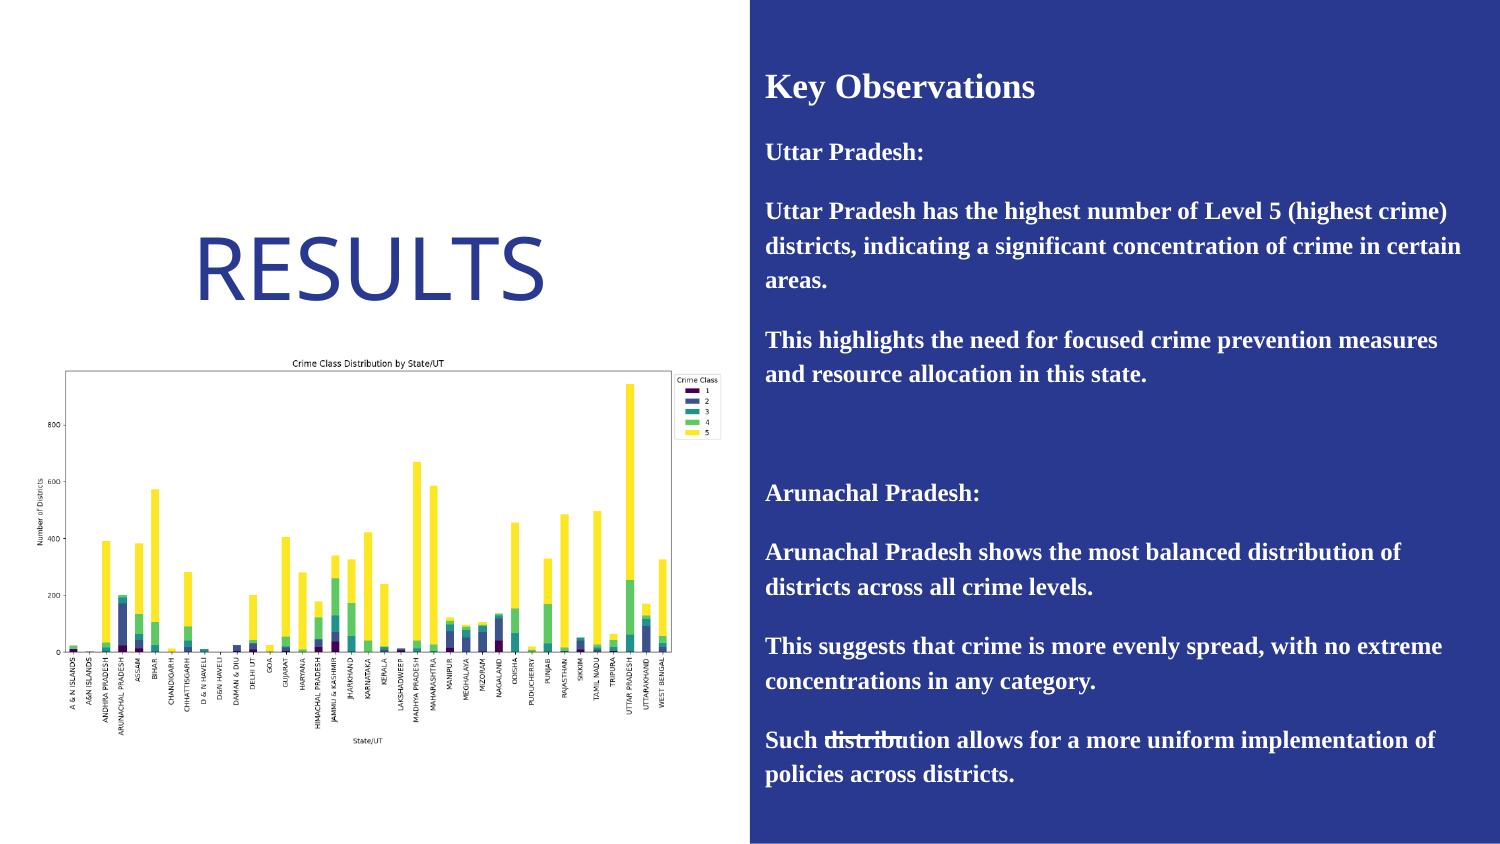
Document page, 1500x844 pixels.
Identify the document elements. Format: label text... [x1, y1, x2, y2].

list Key Observations Uttar Pradesh: Uttar Pradesh has the highest number of Level 5 (highest crime) districts, indicating a significant concentration of crime in certain areas. This highlights the need for focused crime prevention measures and resource allocation in this state. Arunachal Pradesh: Arunachal Pradesh shows the most balanced distribution of districts across all crime levels. This suggests that crime is more evenly spread, with no extreme concentrations in any category. Such distribution allows for a more uniform implementation of policies across districts. [750, 208, 1500, 815]
picture [24, 357, 726, 747]
title RESULTS [38, 75, 702, 333]
